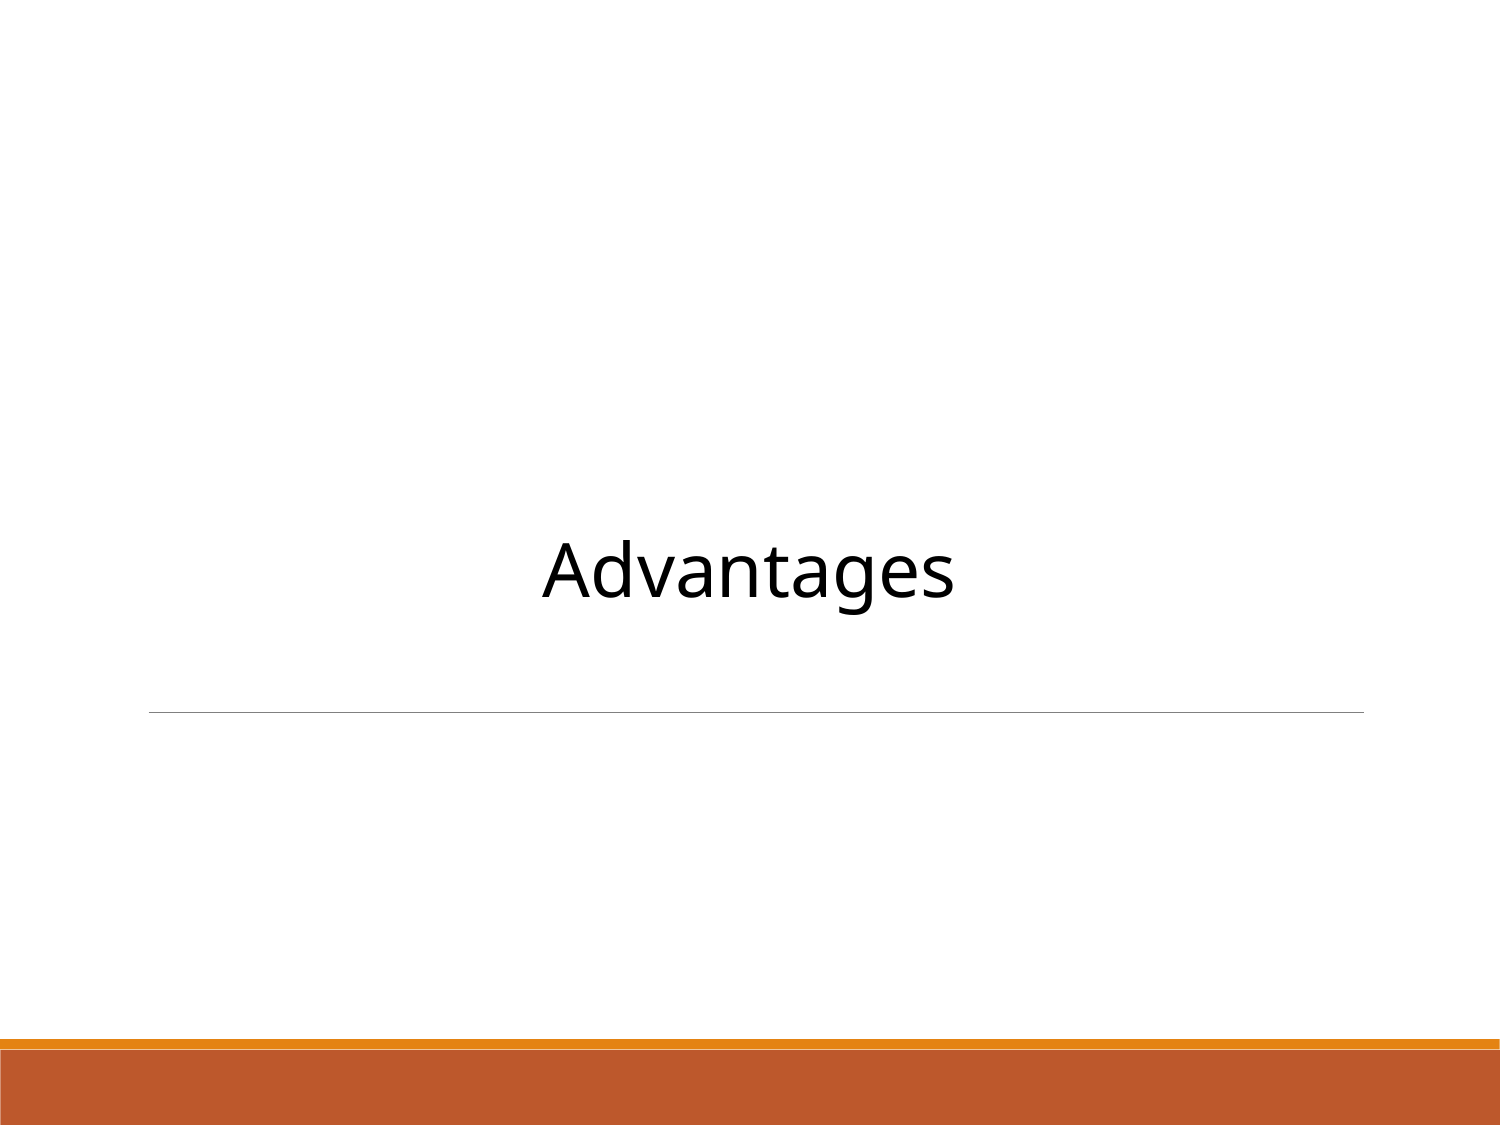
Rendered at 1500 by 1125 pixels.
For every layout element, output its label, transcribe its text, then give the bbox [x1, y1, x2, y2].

text_box Advantages [528, 515, 972, 620]
